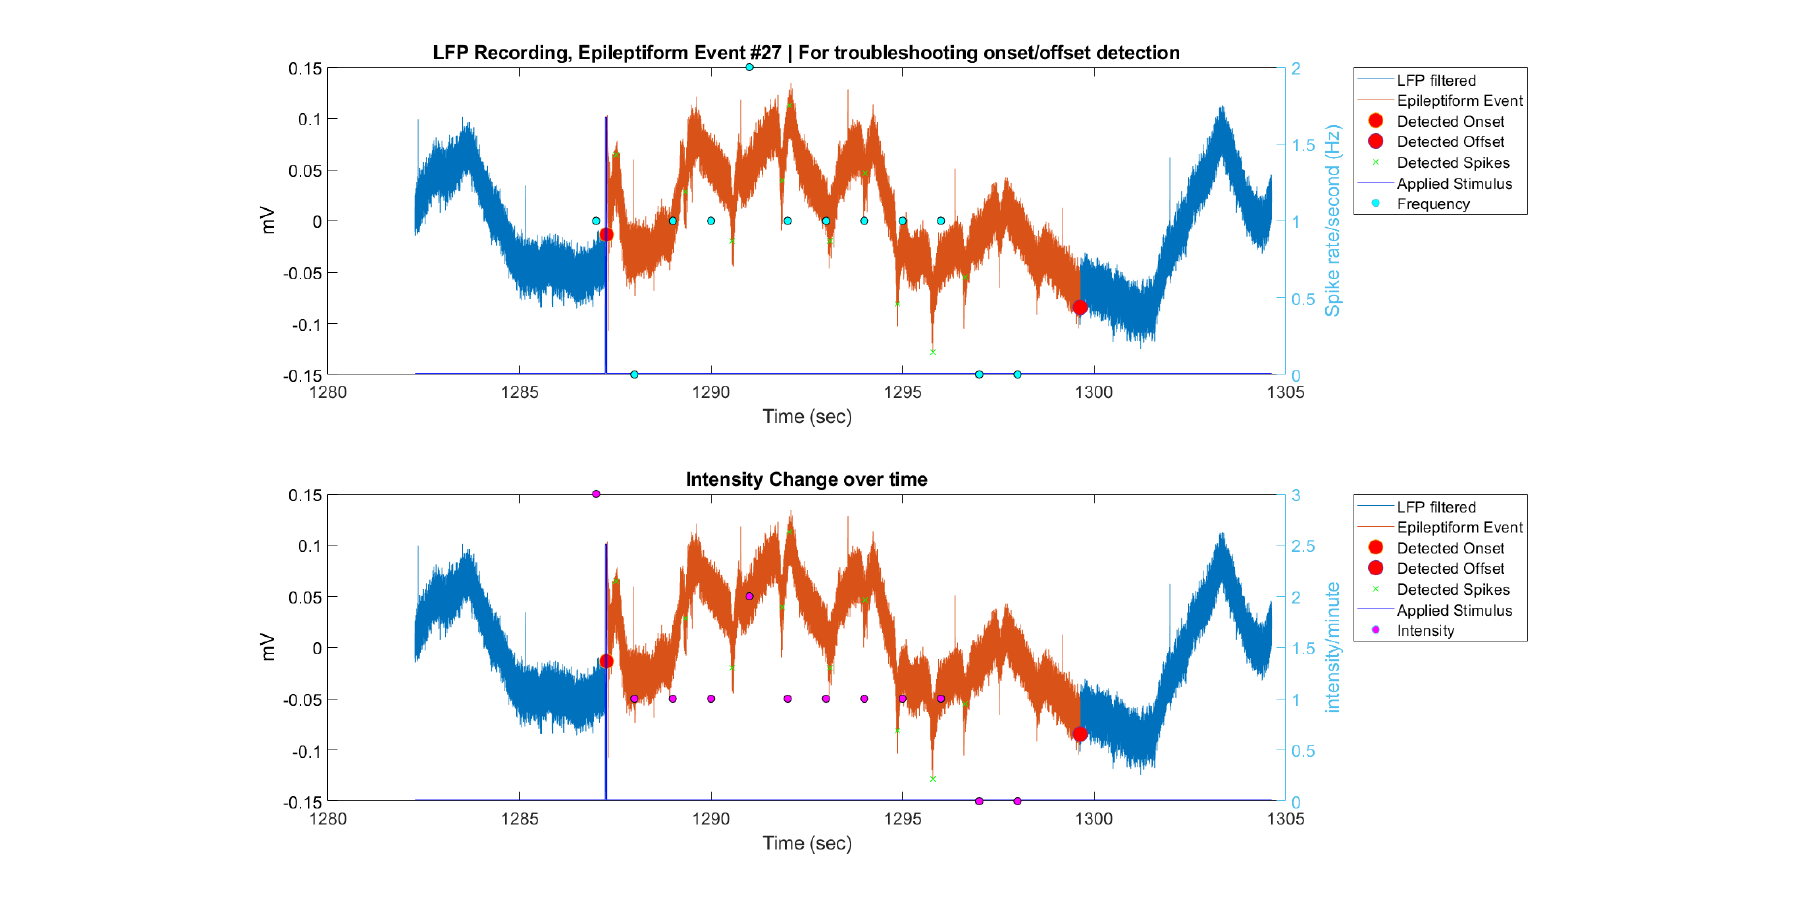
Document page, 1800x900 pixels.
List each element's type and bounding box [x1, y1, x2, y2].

picture [126, 0, 1674, 900]
